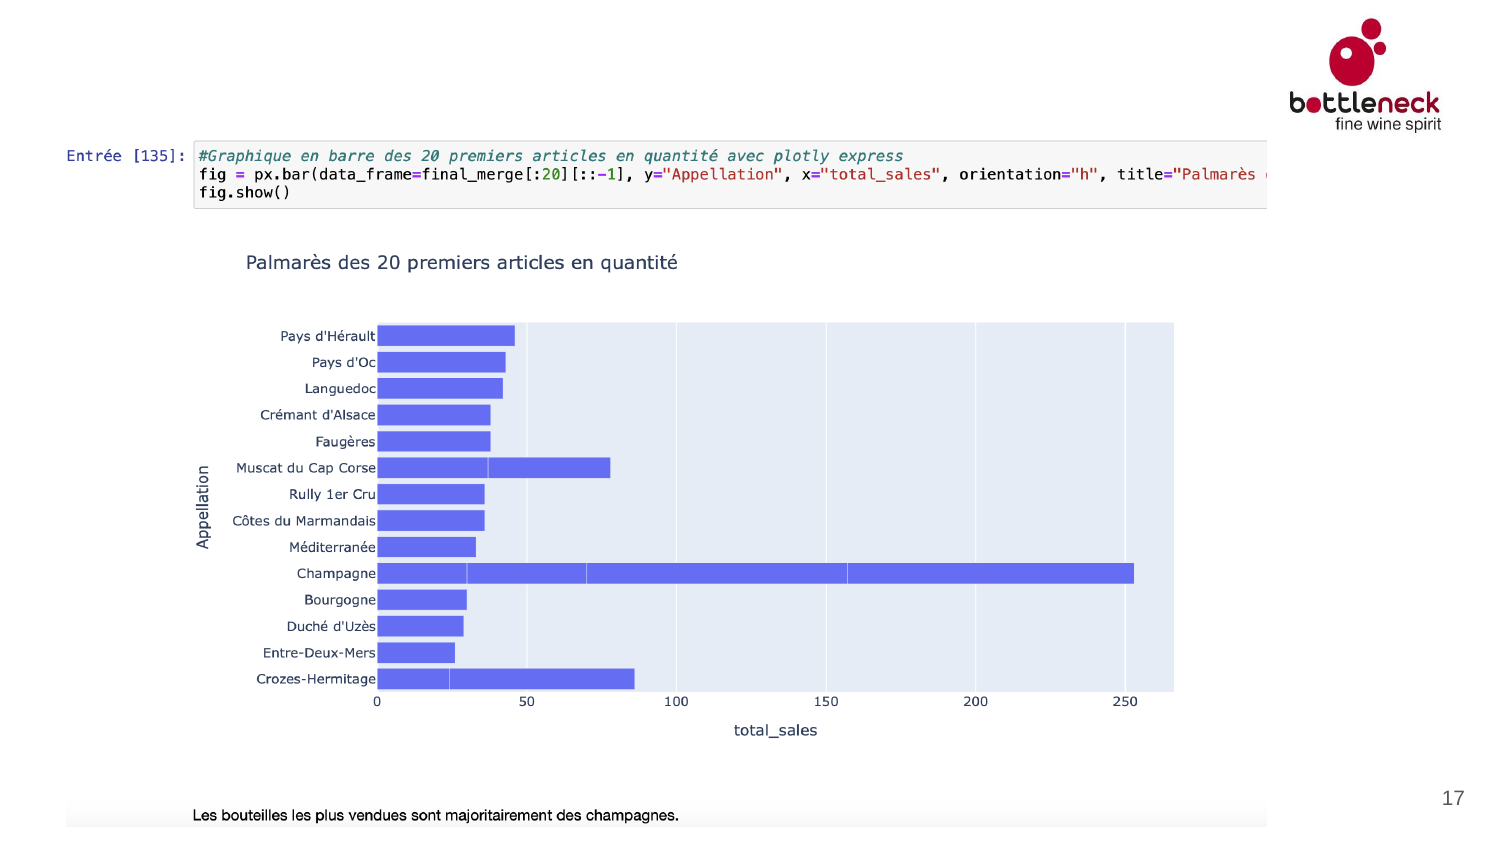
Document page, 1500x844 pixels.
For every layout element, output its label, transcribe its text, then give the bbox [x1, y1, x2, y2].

picture [66, 13, 1470, 827]
slide_number 17 [1389, 764, 1480, 830]
